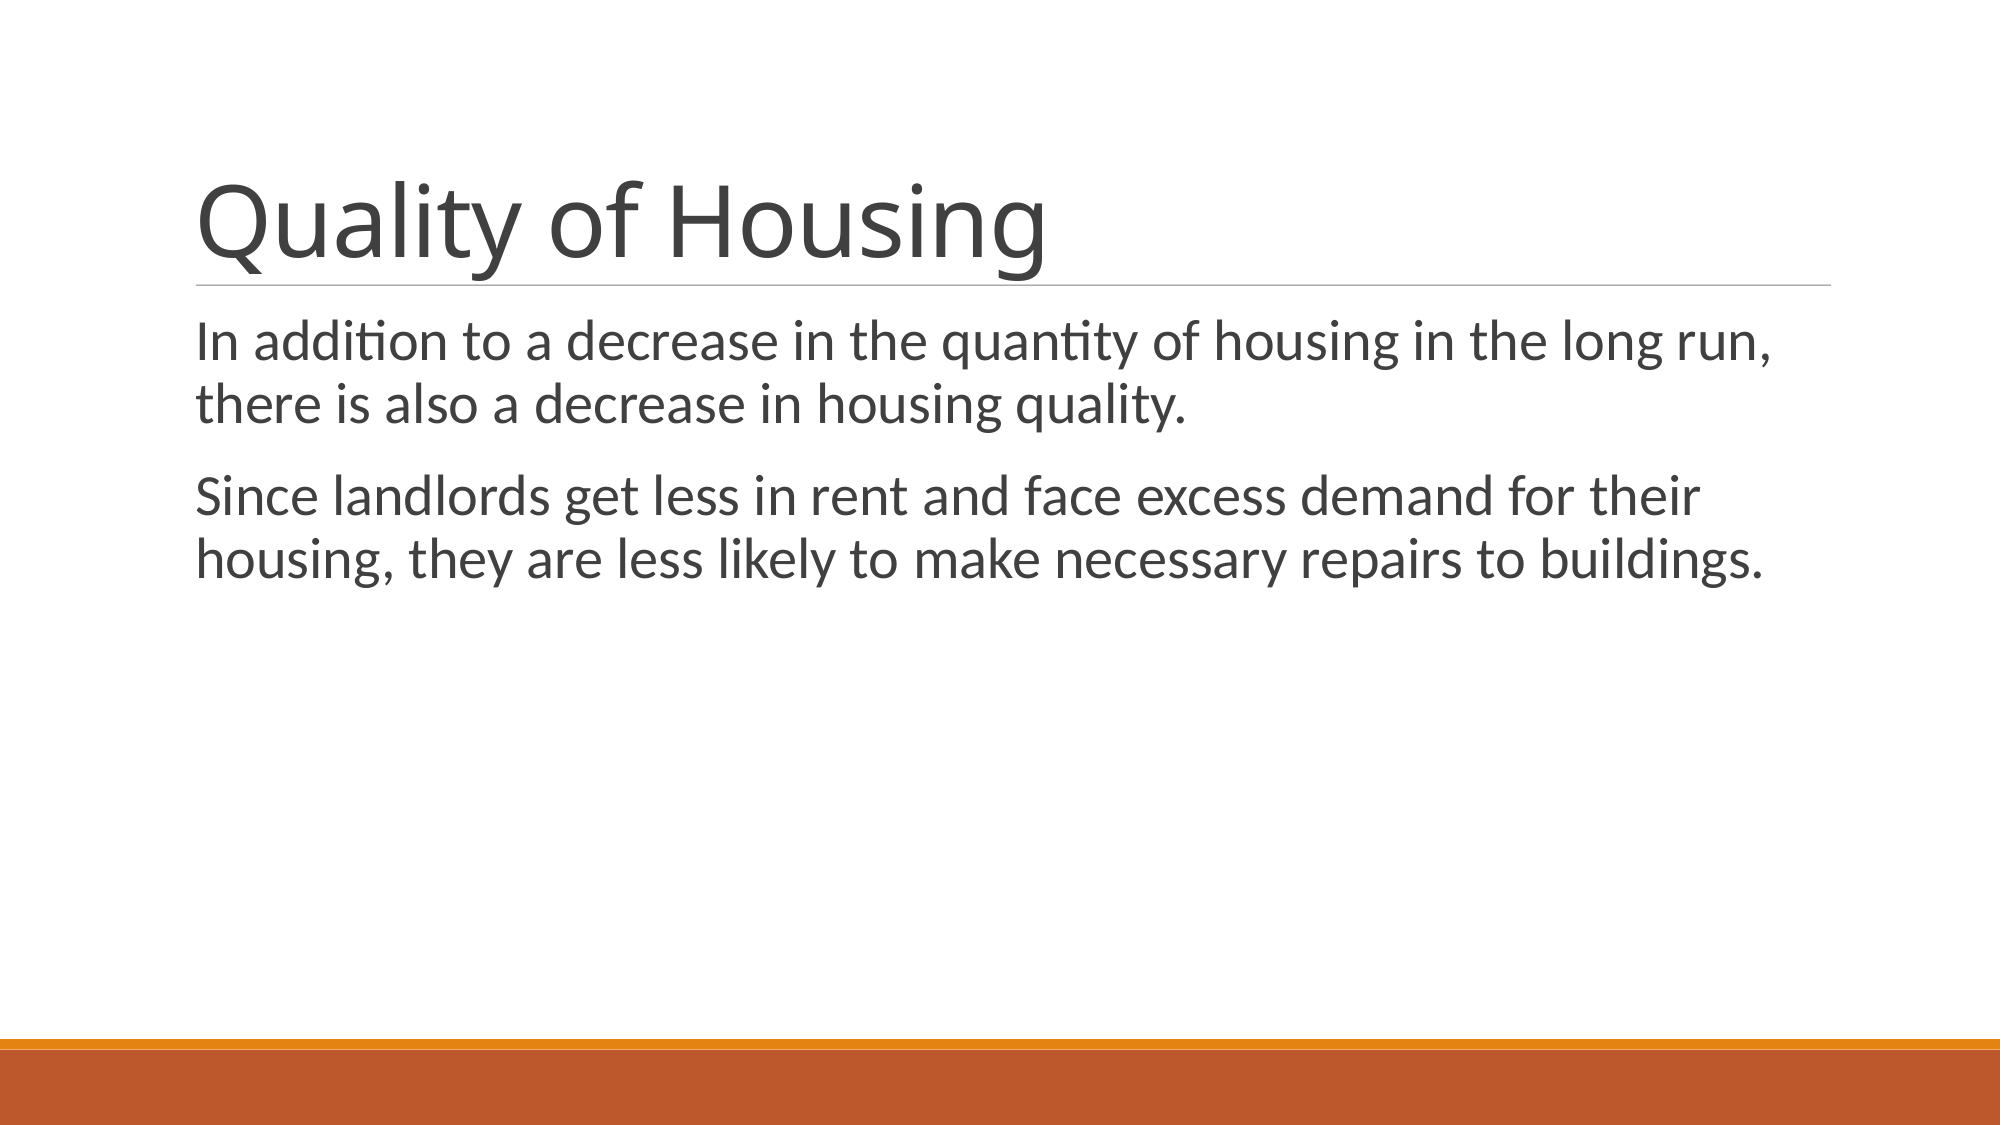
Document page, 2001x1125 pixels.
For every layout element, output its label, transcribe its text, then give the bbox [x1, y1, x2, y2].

list In addition to a decrease in the quantity of housing in the long run, there is also a decrease in housing quality. Since landlords get less in rent and face excess demand for their housing, they are less likely to make necessary repairs to buildings. [180, 302, 1830, 963]
title Quality of Housing [180, 47, 1830, 285]
